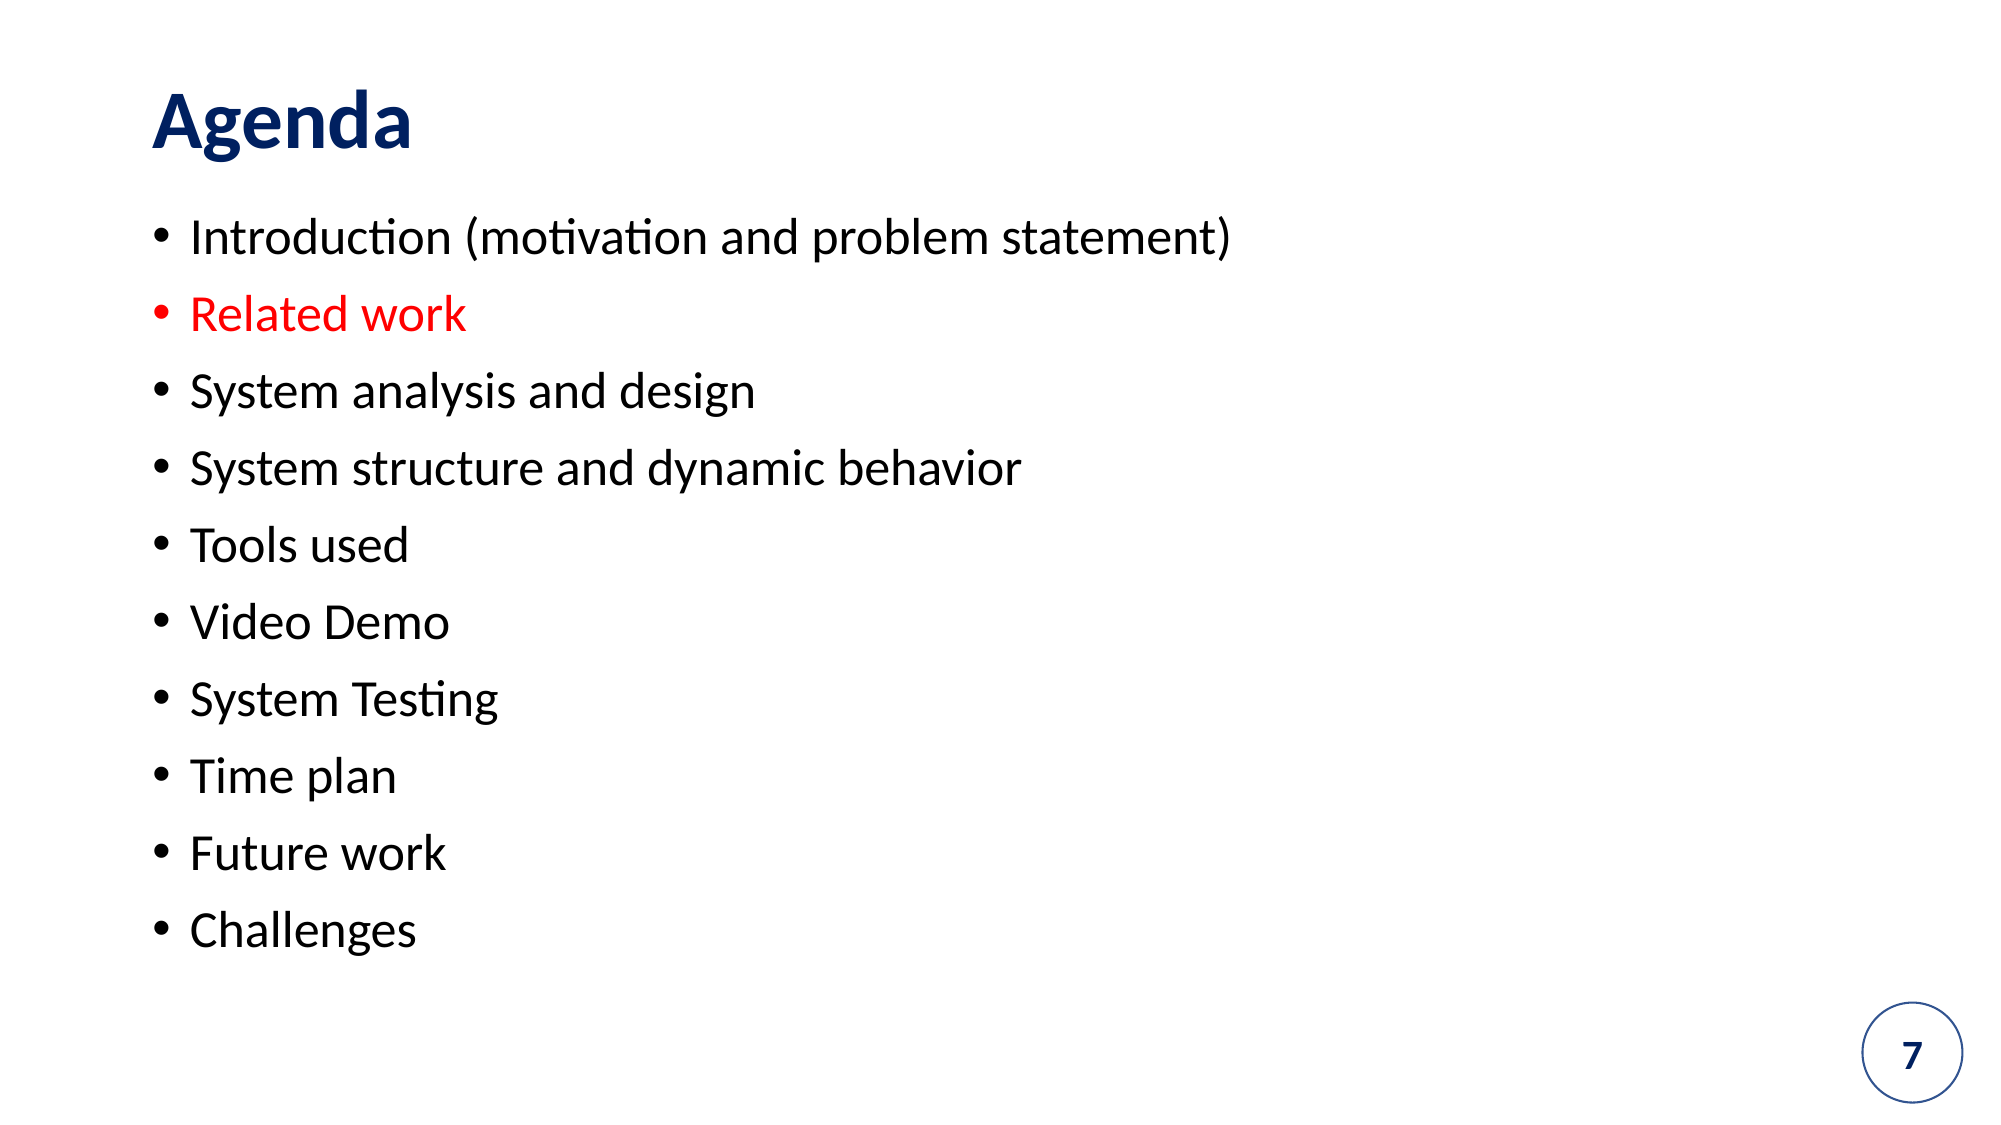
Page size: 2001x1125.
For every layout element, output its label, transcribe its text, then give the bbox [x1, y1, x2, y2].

text_box [1871, 1083, 1954, 1104]
text_box Agenda [137, 64, 1750, 174]
slide_number 7 [1862, 1022, 1963, 1083]
text_box [1871, 1001, 1954, 1022]
list Introduction (motivation and problem statement) Related work System analysis and design System structure and dynamic behavior Tools used Video Demo System Testing Time plan Future work Challenges [137, 201, 1863, 924]
